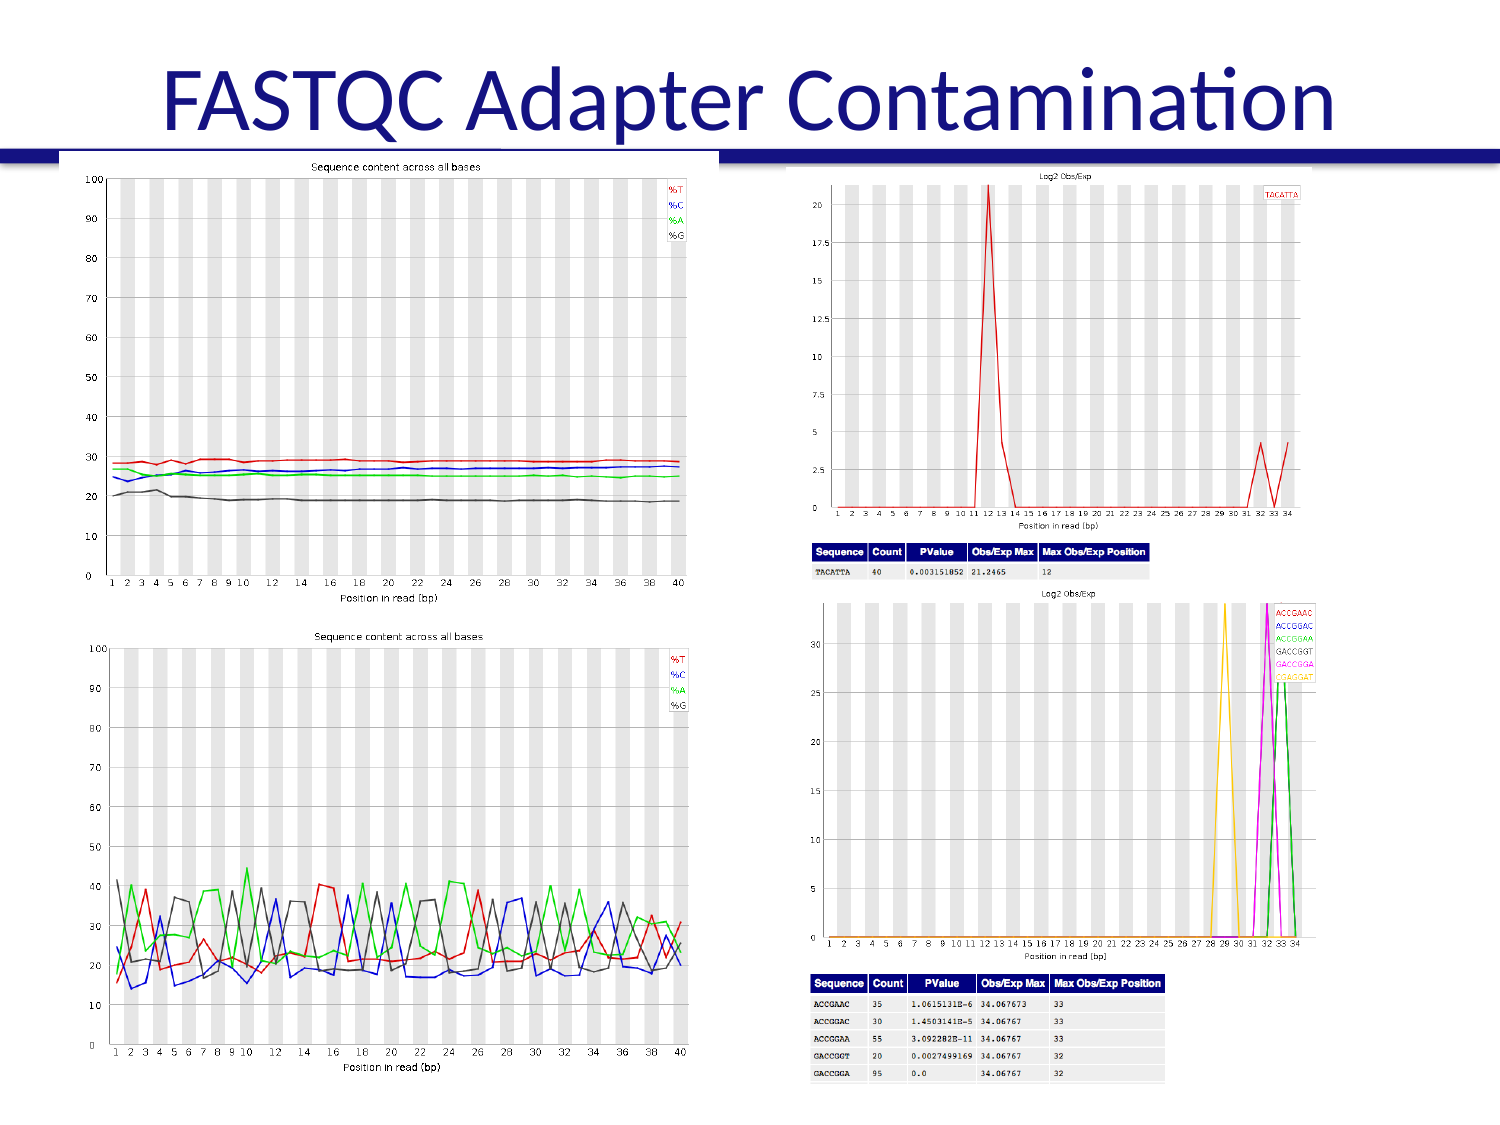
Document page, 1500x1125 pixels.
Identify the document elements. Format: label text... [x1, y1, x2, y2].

picture [59, 151, 719, 1084]
picture [776, 167, 1323, 1084]
title FASTQC Adapter Contamination [75, 0, 1425, 188]
